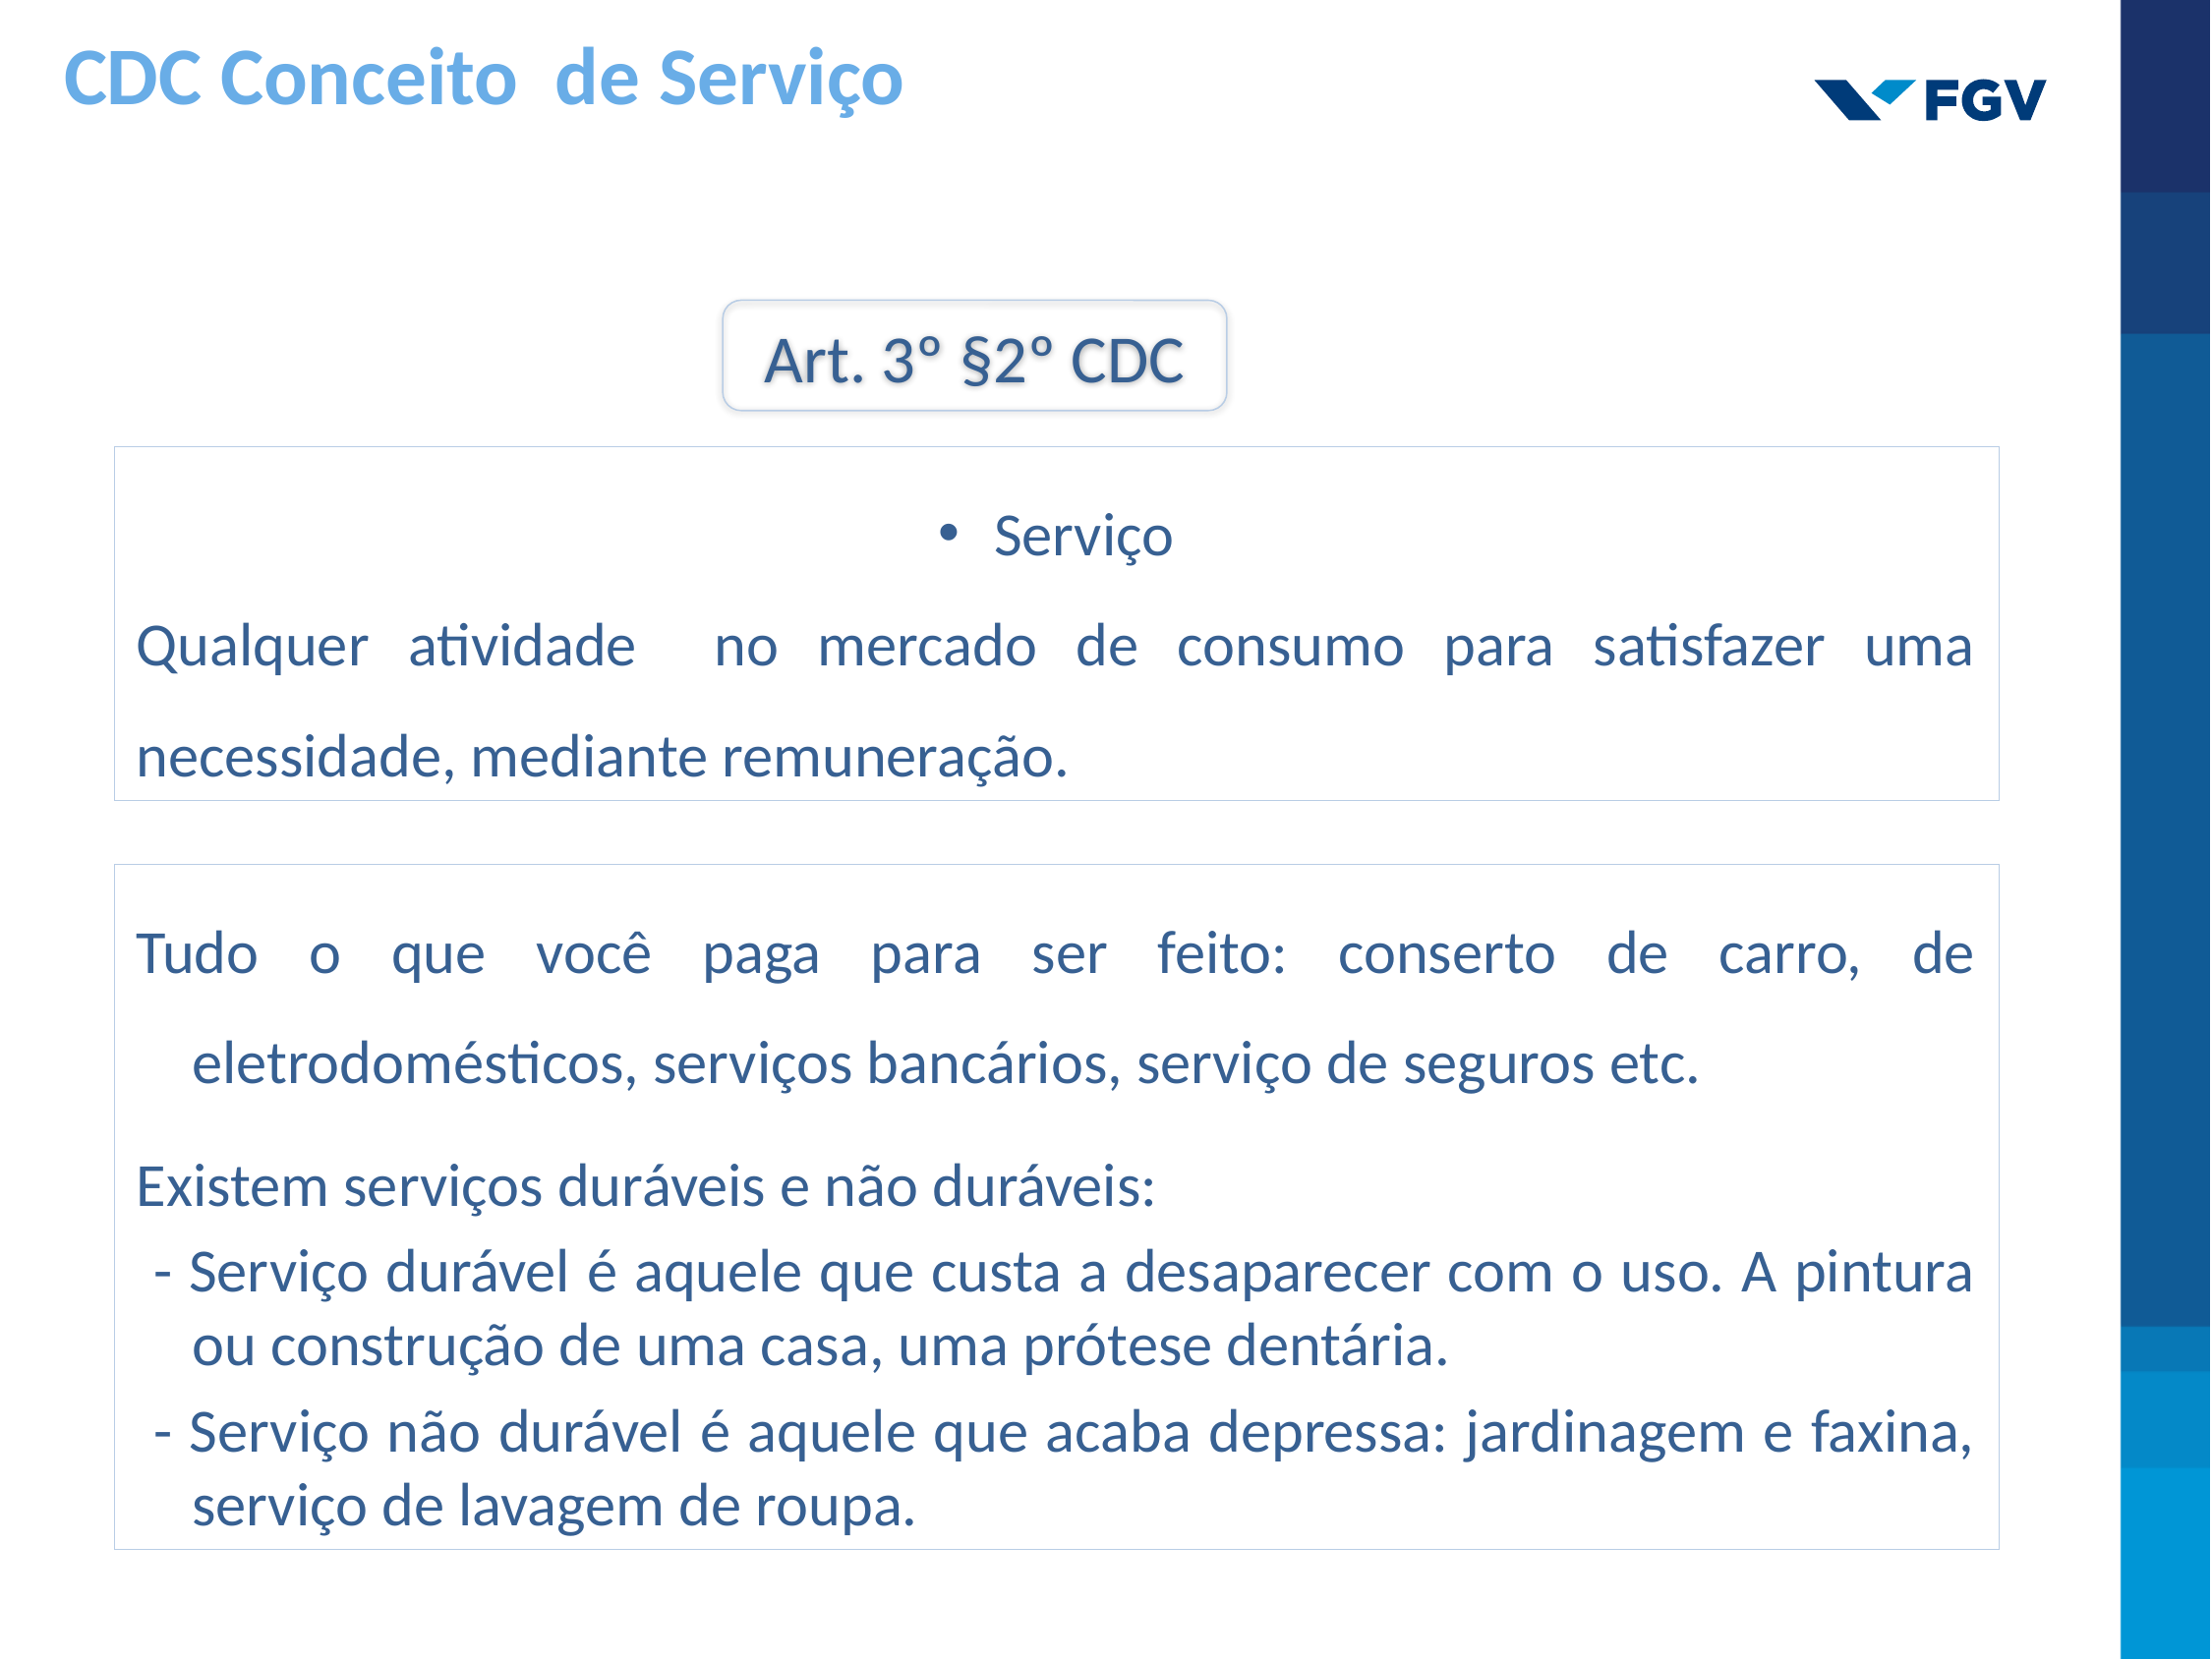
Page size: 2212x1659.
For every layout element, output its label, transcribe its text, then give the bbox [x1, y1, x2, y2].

text_box Serviço Qualquer atividade no mercado de consumo para satisfazer uma necessidade, mediante remuneração. [114, 446, 2000, 801]
text_box Tudo o que você paga para ser feito: conserto de carro, de eletrodomésticos, serviços bancários, serviço de seguros etc. Existem serviços duráveis e não duráveis: - Serviço durável é aquele que custa a desaparecer com o uso. A pintura ou construção de uma casa, uma prótese dentária. - Serviço não durável é aquele que acaba depressa: jardinagem e faxina, serviço de lavagem de roupa. [114, 864, 2000, 1550]
list CDC Conceito de Serviço [49, 20, 1559, 125]
picture [2, 0, 2210, 1659]
text_box Art. 3º §2º CDC [722, 299, 1228, 412]
